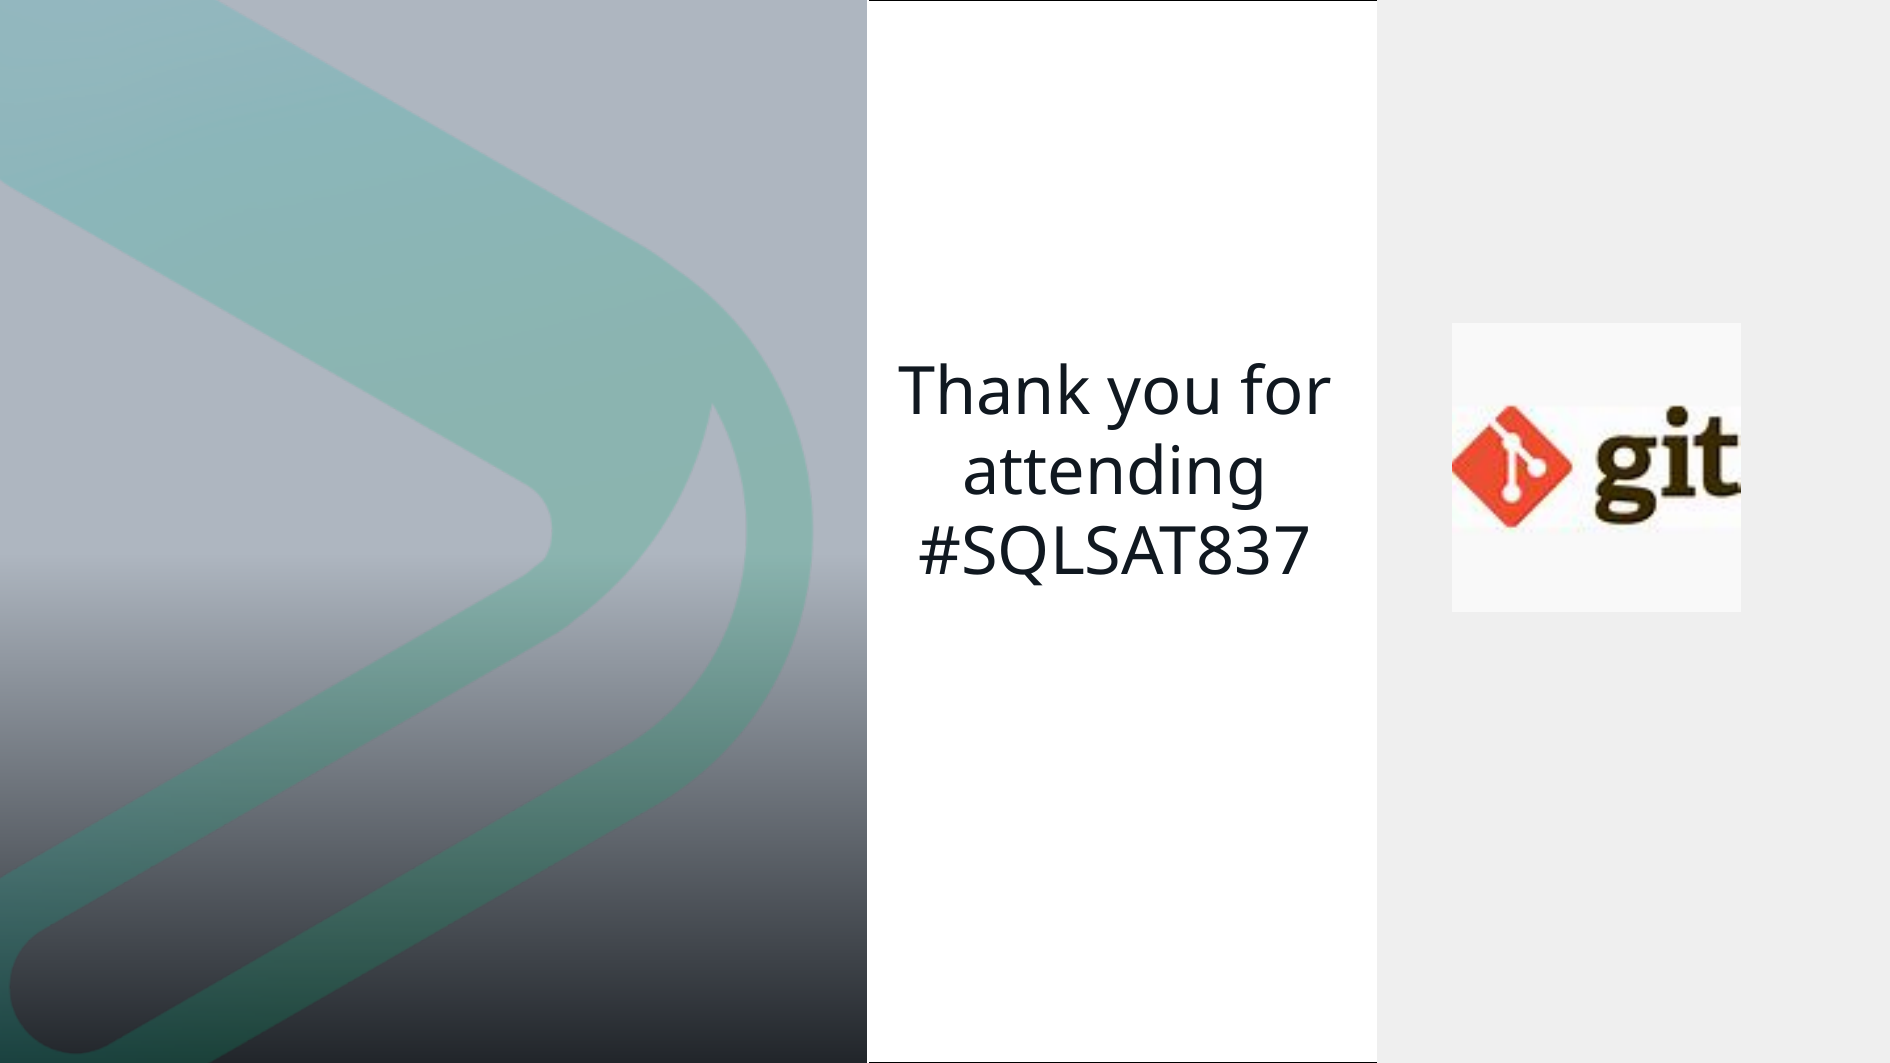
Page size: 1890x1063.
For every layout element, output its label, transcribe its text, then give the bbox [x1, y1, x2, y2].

text_box Thank you for attending #SQLSAT837 [868, 342, 1362, 593]
table_header [869, 1, 1377, 1062]
table_header [1381, 1, 1889, 1062]
picture [1451, 323, 1741, 613]
